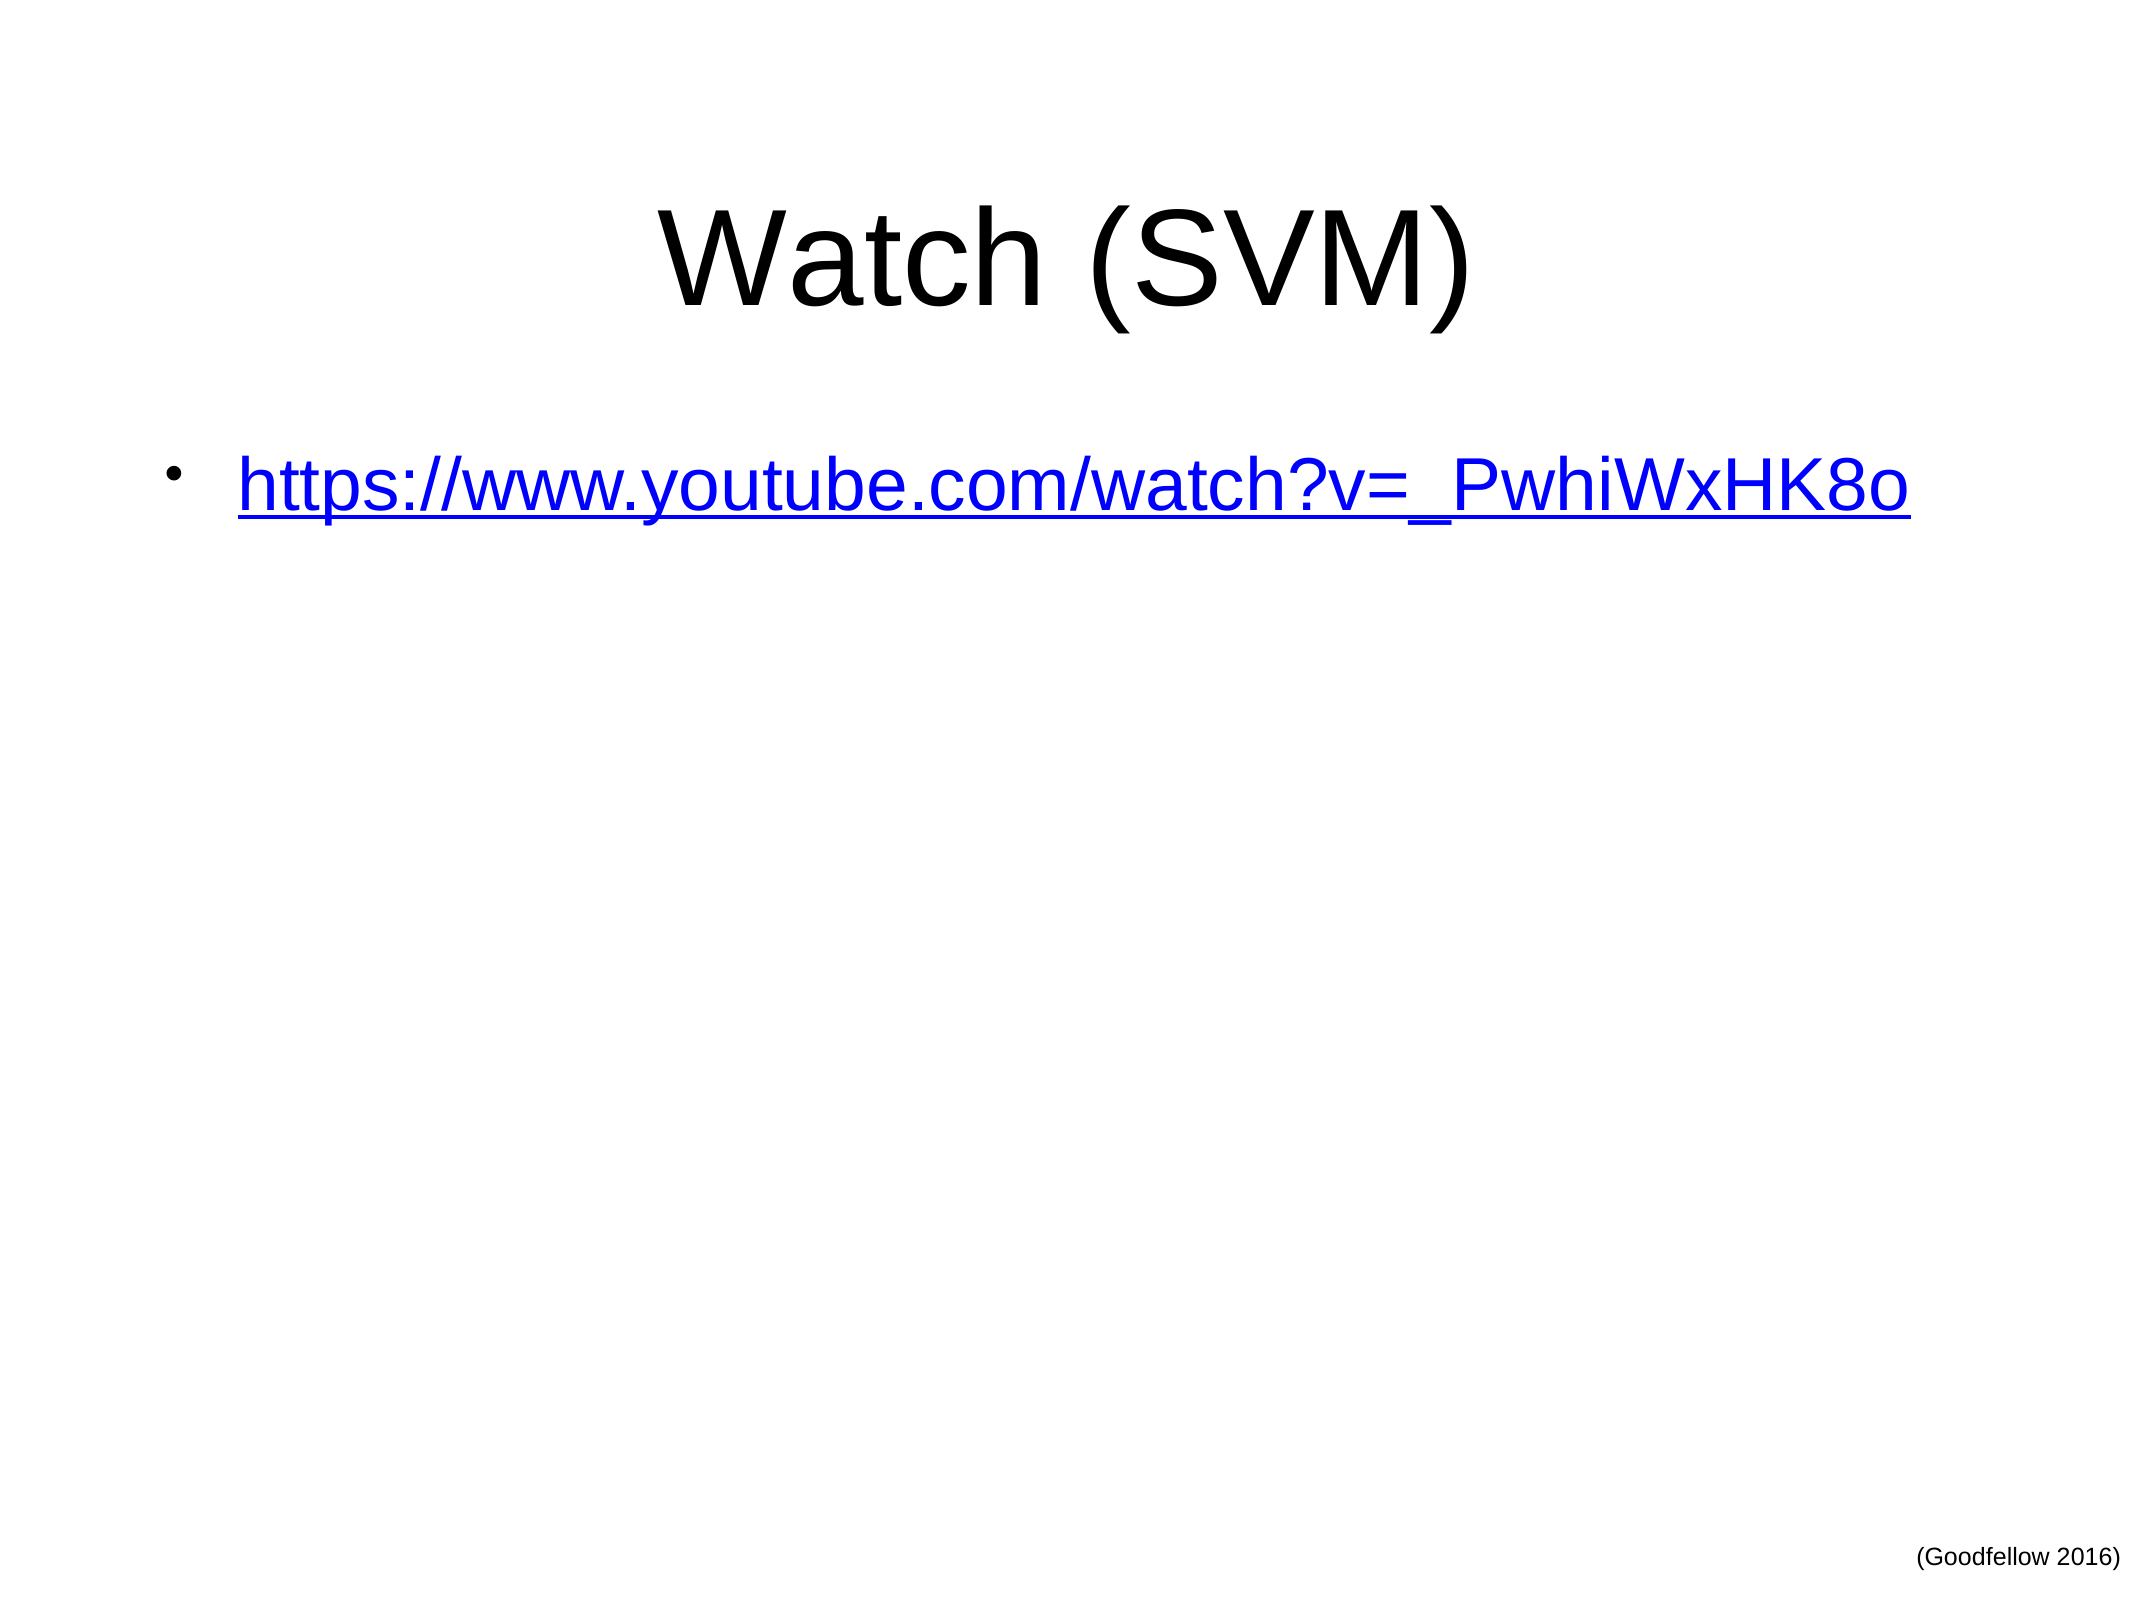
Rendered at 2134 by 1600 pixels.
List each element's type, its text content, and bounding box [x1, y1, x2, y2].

list https://www.youtube.com/watch?v=_PwhiWxHK8o [155, 426, 1978, 1459]
title Watch (SVM) [155, 72, 1978, 426]
